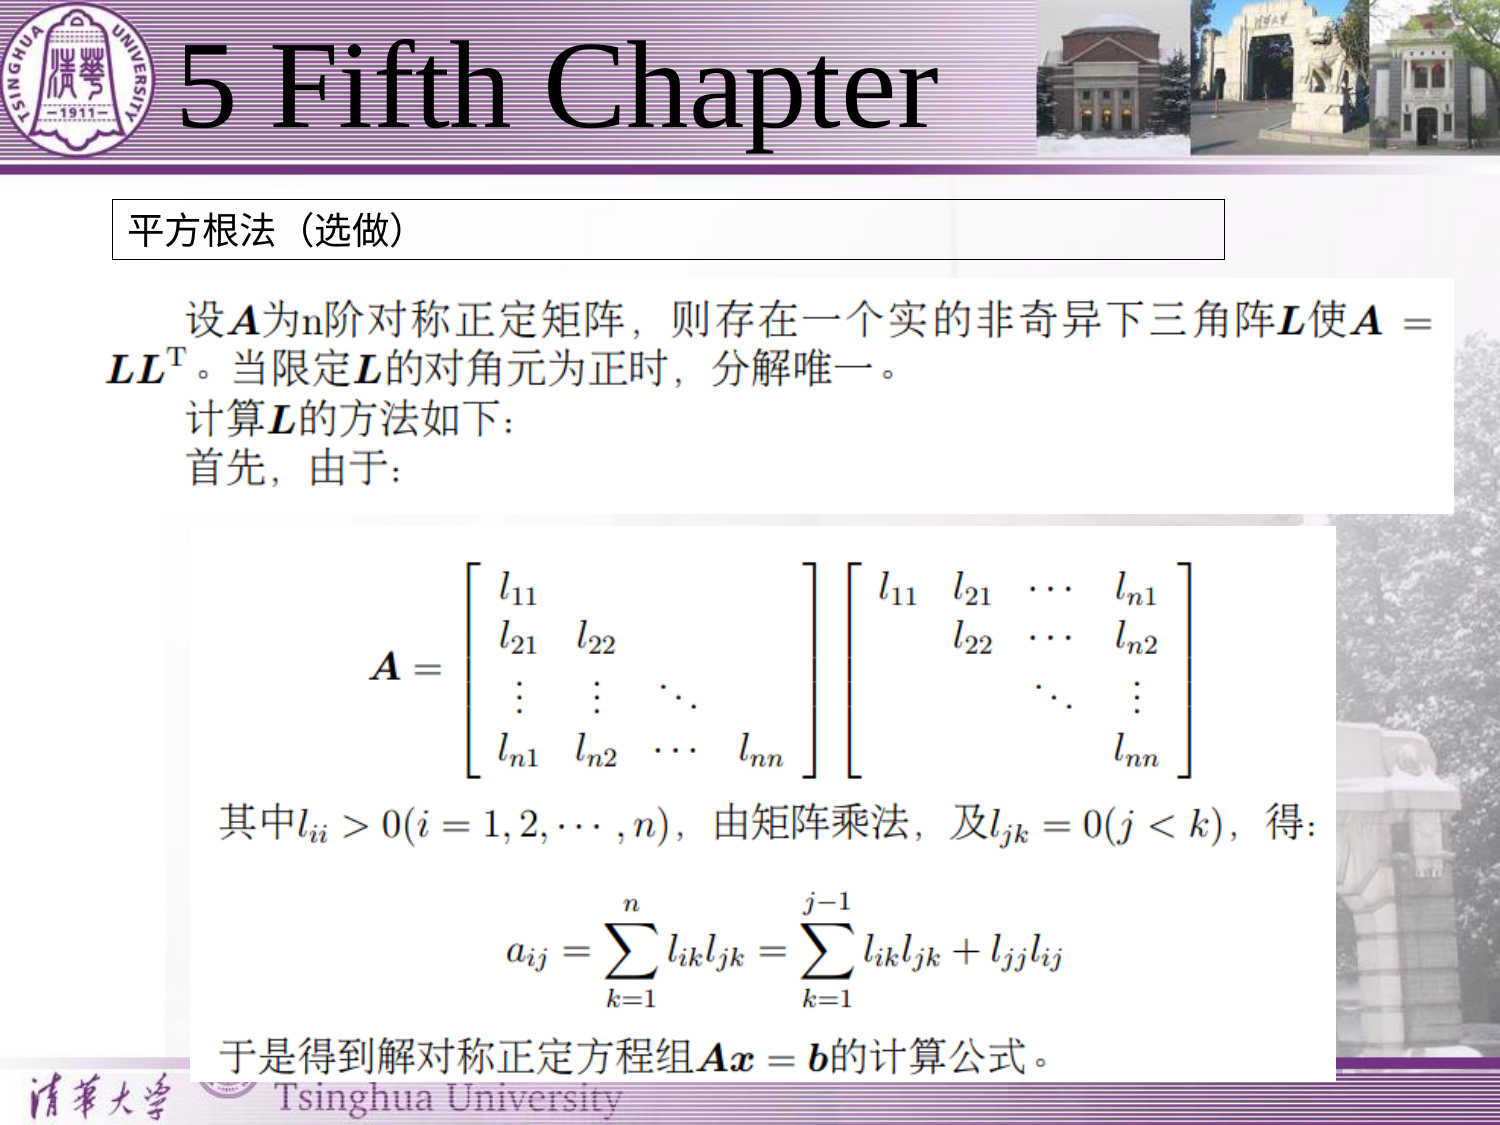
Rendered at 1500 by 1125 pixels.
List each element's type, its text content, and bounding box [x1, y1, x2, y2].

title 5 Fifth Chapter [173, 2, 1353, 92]
text_box 平方根法（选做） [112, 199, 1225, 260]
picture [0, 0, 1500, 1125]
